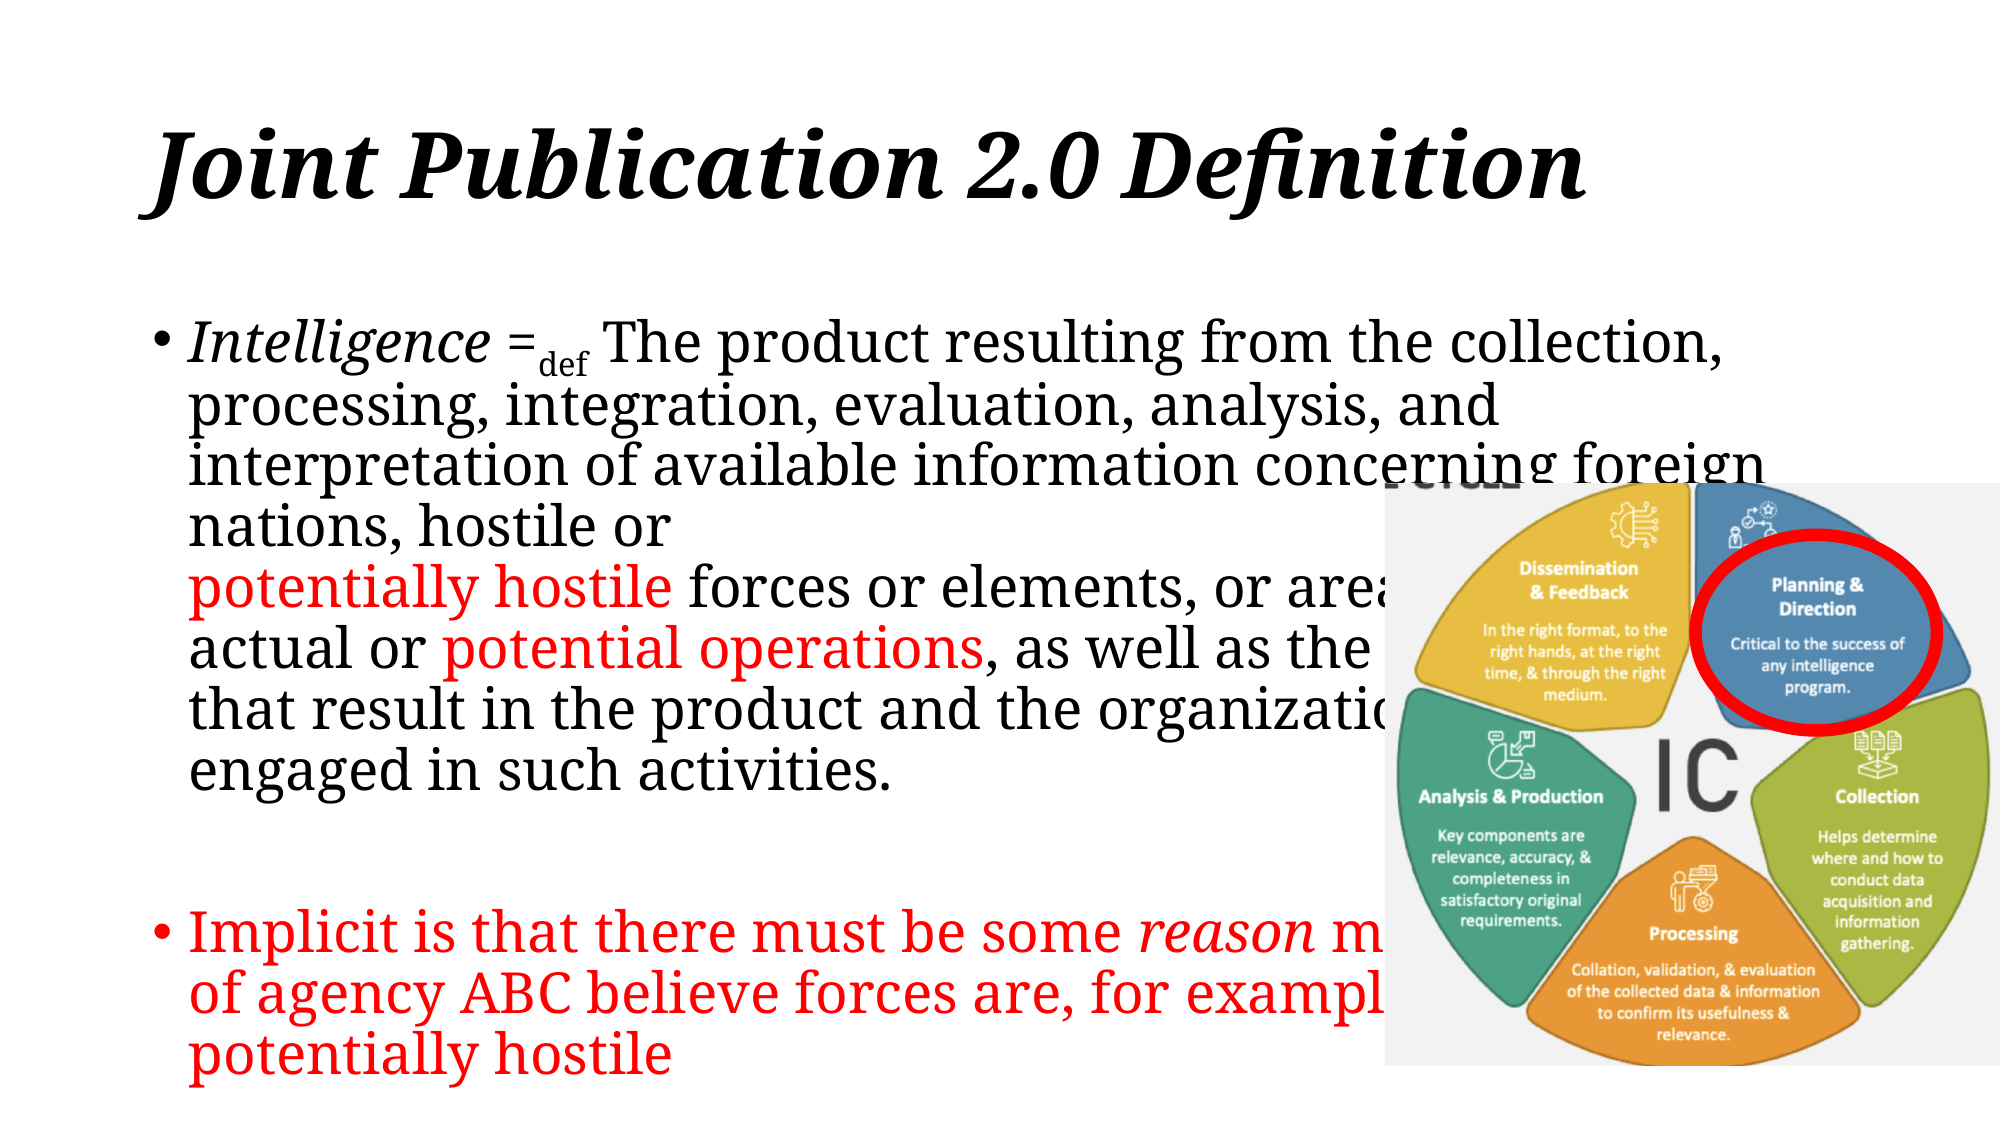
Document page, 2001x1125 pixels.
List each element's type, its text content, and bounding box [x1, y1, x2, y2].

list Intelligence =def The product resulting from the collection, processing, integration, evaluation, analysis, and interpretation of available information concerning foreign nations, hostile or potentially hostile forces or elements, or areas of actual or potential operations, as well as the activities that result in the product and the organizations engaged in such activities. Implicit is that there must be some reason members of agency ABC believe forces are, for example, potentially hostile [137, 299, 1863, 1097]
picture [1384, 482, 2000, 1066]
title Joint Publication 2.0 Definition [137, 59, 1863, 278]
